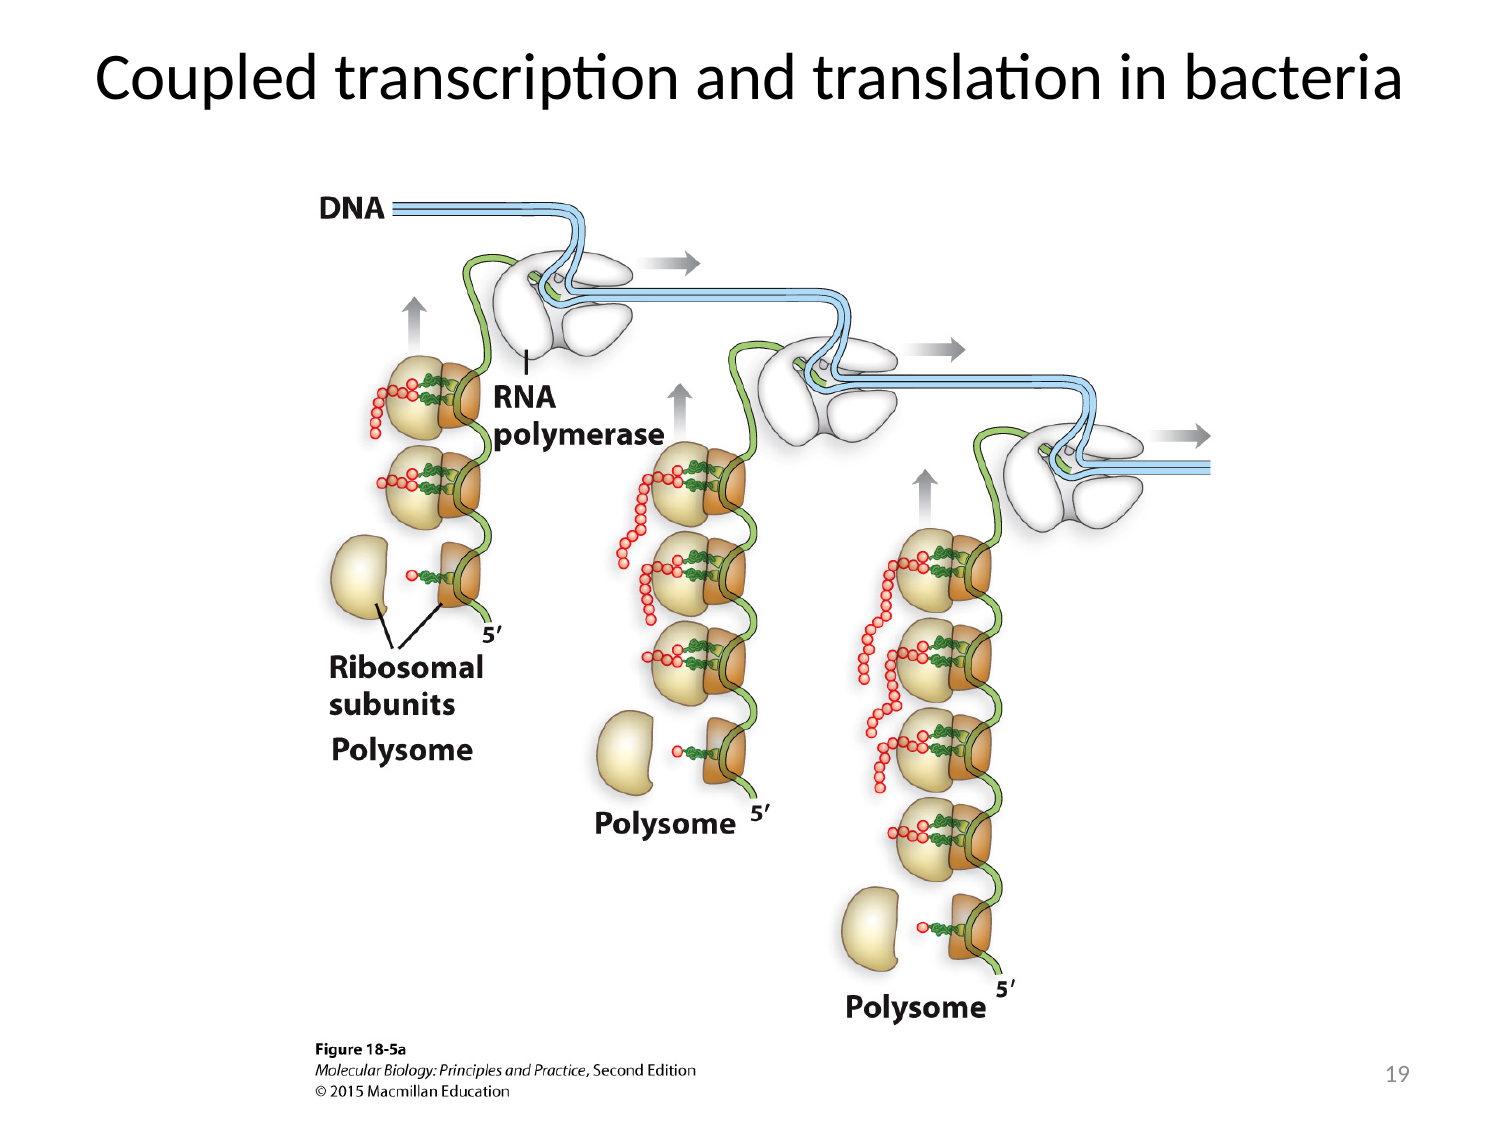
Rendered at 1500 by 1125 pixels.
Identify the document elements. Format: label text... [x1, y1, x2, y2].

picture [308, 183, 1222, 1103]
slide_number 19 [1226, 1042, 1425, 1103]
text_box Coupled transcription and translation in bacteria [14, 25, 1486, 120]
